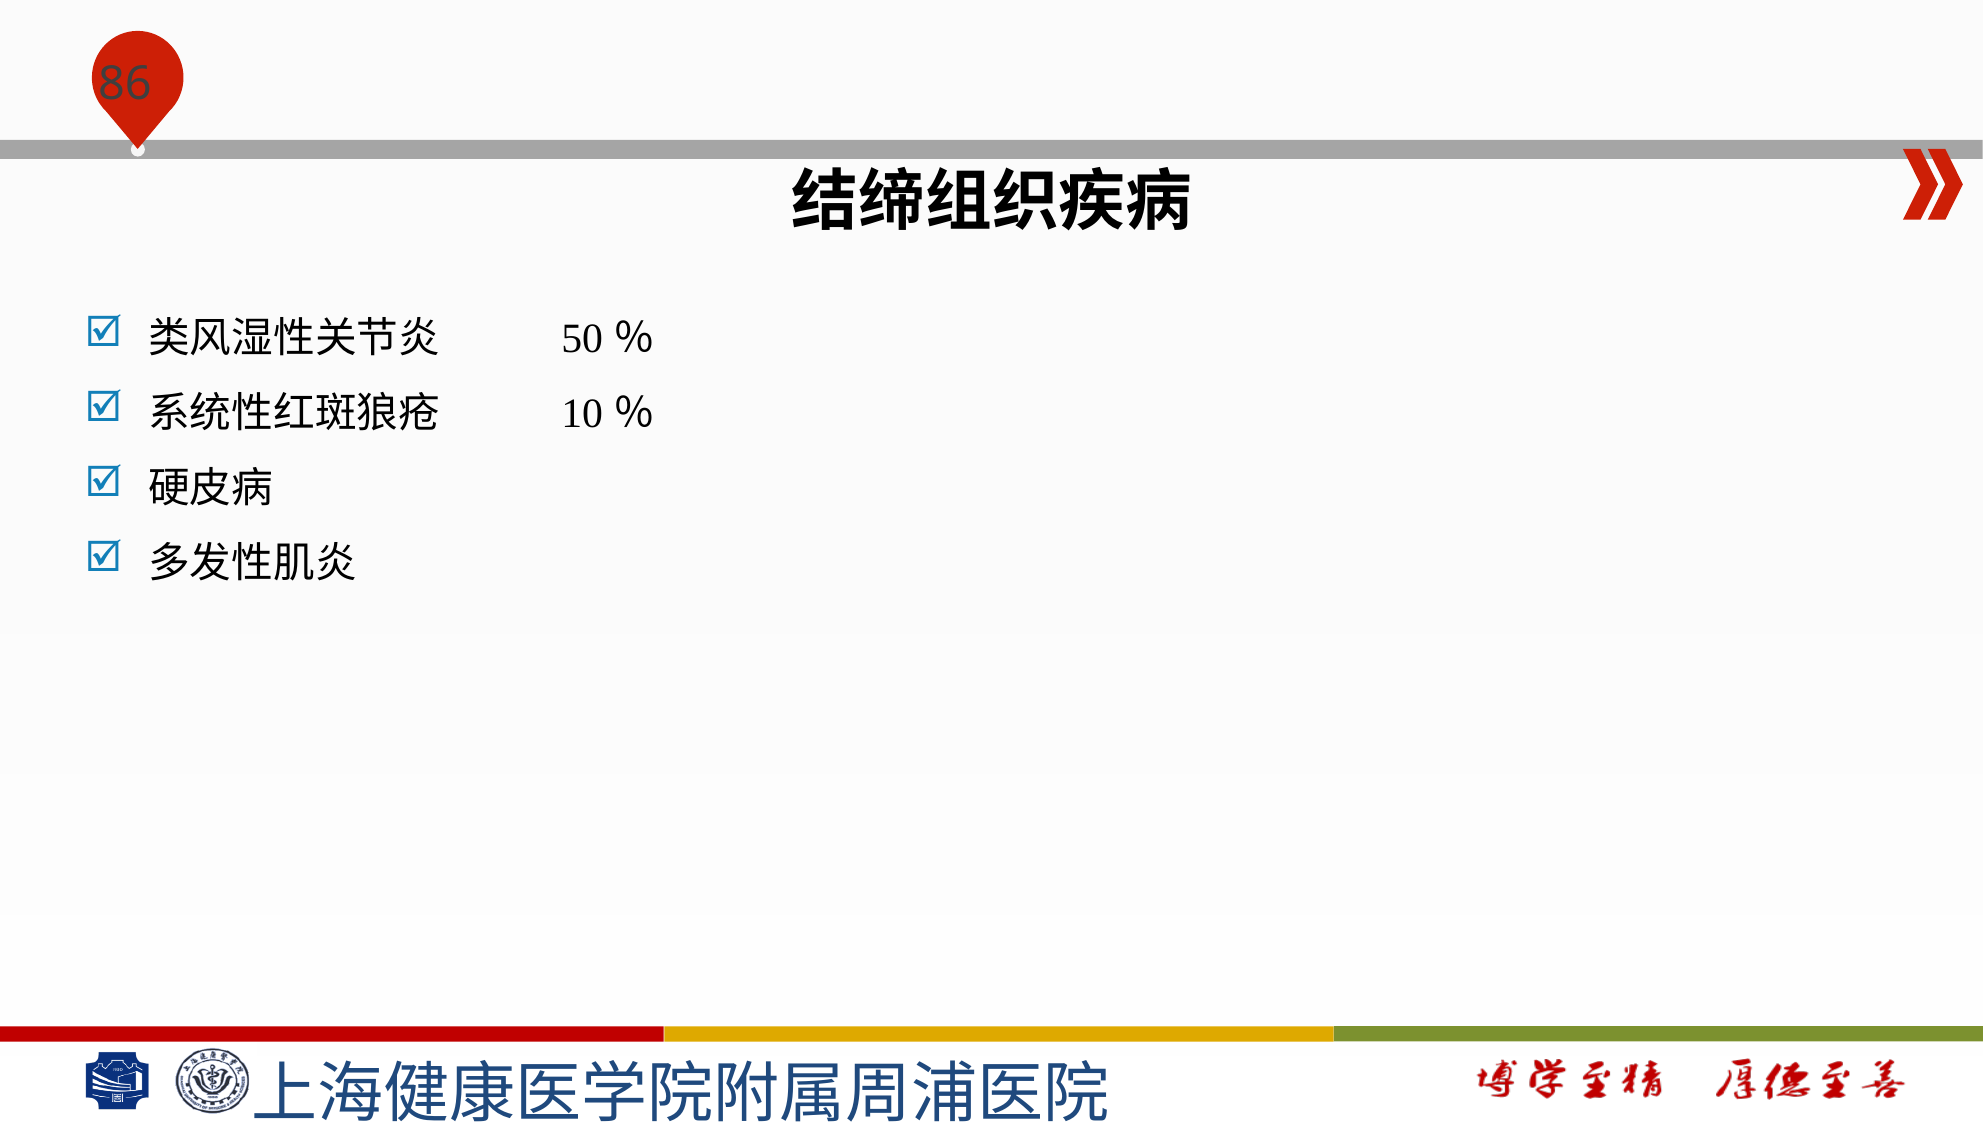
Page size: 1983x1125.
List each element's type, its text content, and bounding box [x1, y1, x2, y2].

text_box [46, 7, 650, 80]
text_box 结缔组织疾病 [776, 150, 1208, 246]
text_box 类风湿性关节炎 50％ 系统性红斑狼疮 10％ 硬皮病 多发性肌炎 [70, 278, 1783, 594]
picture [70, 1042, 258, 1121]
picture [1445, 1043, 1939, 1124]
